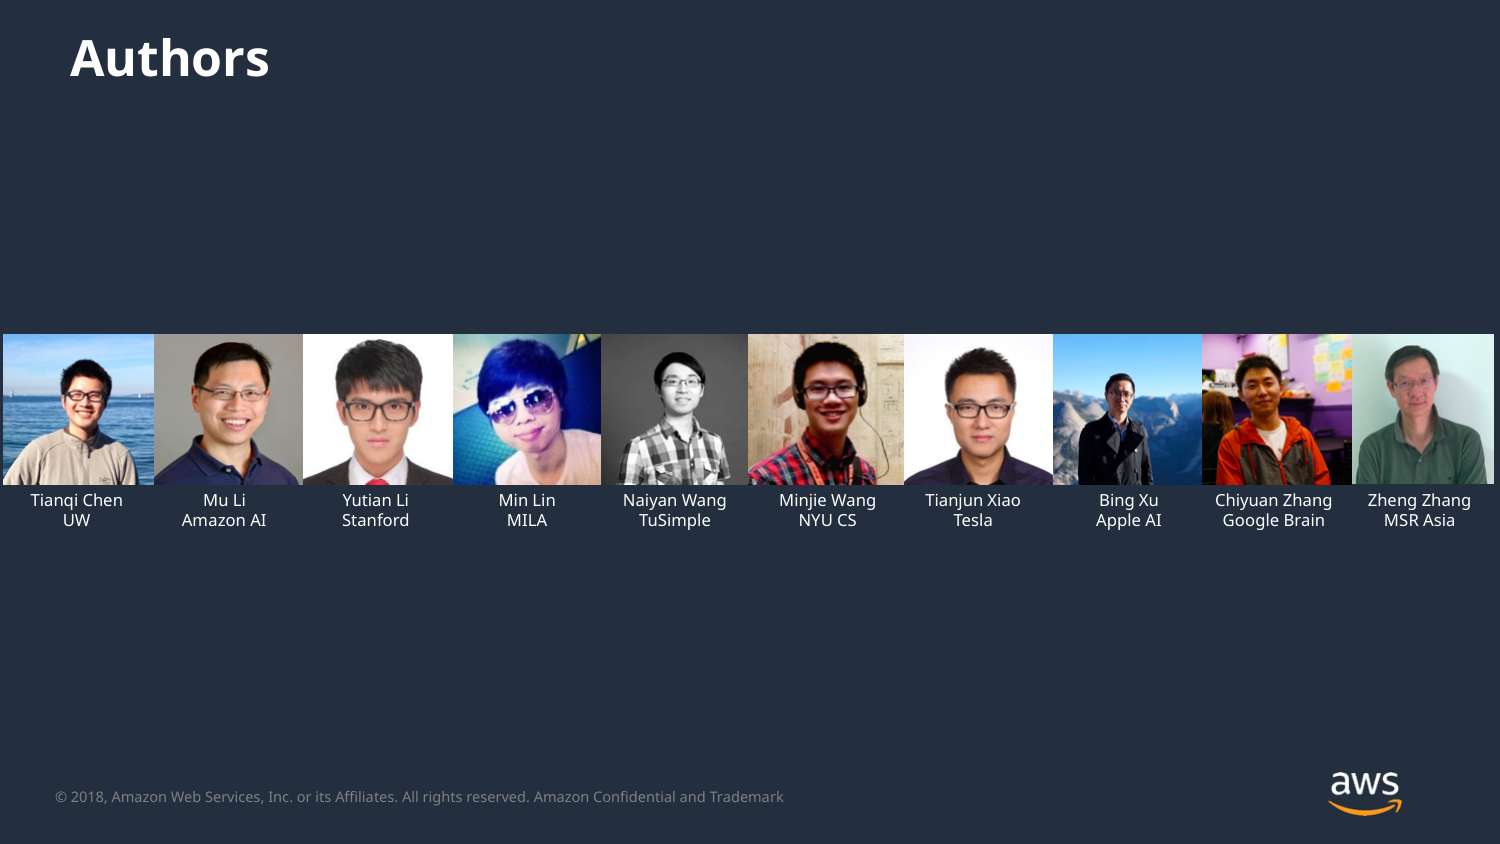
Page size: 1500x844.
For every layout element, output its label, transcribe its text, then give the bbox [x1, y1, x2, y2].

title Authors [55, 18, 1402, 121]
text_box Naiyan Wang TuSimple [599, 493, 751, 538]
picture [0, 0, 1500, 844]
text_box Bing Xu Apple AI [1053, 493, 1198, 538]
text_box Yutian Li Stanford [300, 493, 451, 538]
text_box Zheng Zhang MSR Asia [1344, 492, 1495, 538]
text_box Minjie Wang NYU CS [752, 494, 898, 538]
text_box Min Lin MILA [451, 493, 599, 538]
text_box Tianjun Xiao Tesla [898, 493, 1049, 538]
text_box Tianqi Chen UW [1, 492, 149, 538]
text_box Mu Li Amazon AI [149, 493, 300, 538]
text_box Chiyuan Zhang Google Brain [1198, 493, 1344, 538]
